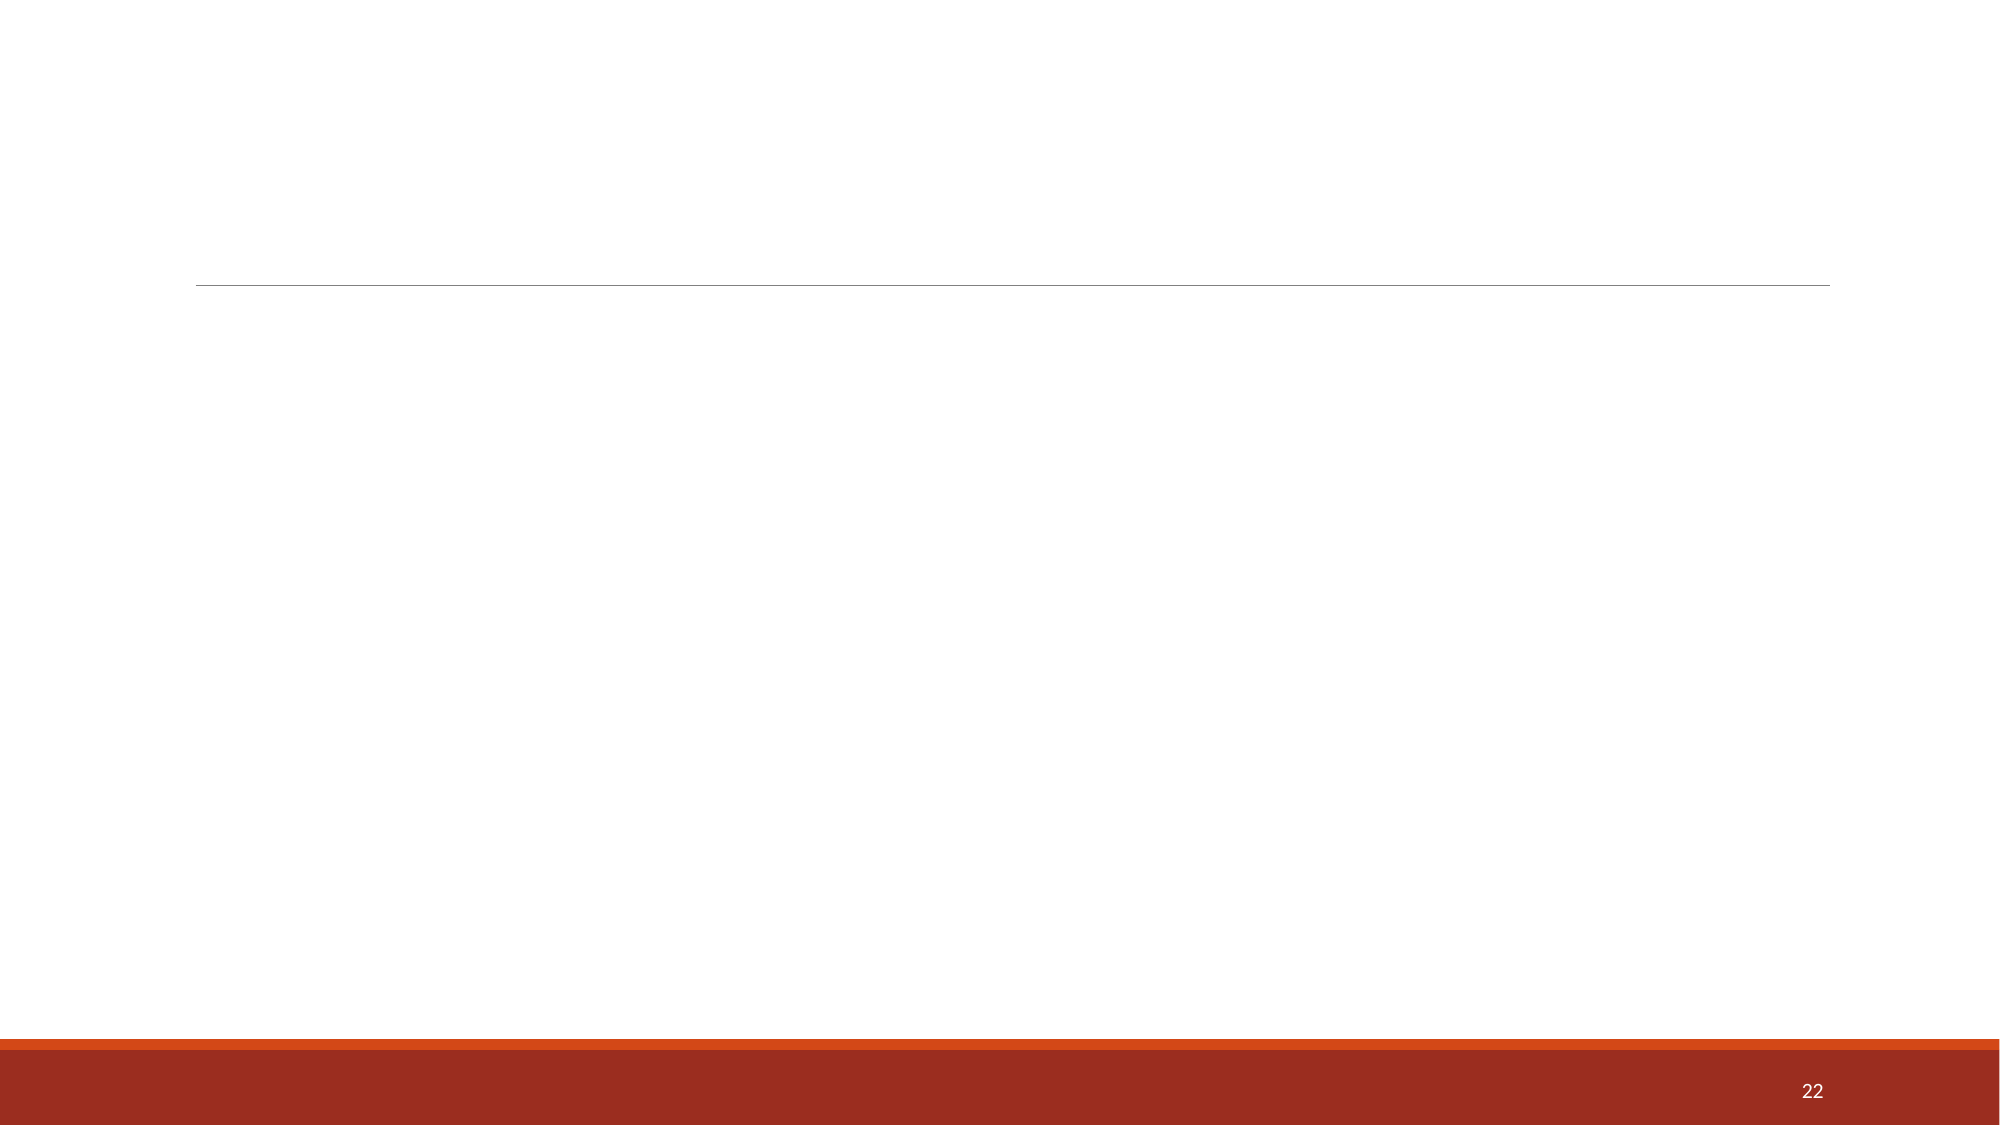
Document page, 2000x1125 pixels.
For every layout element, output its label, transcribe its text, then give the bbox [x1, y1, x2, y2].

slide_number 22 [1623, 1059, 1839, 1120]
